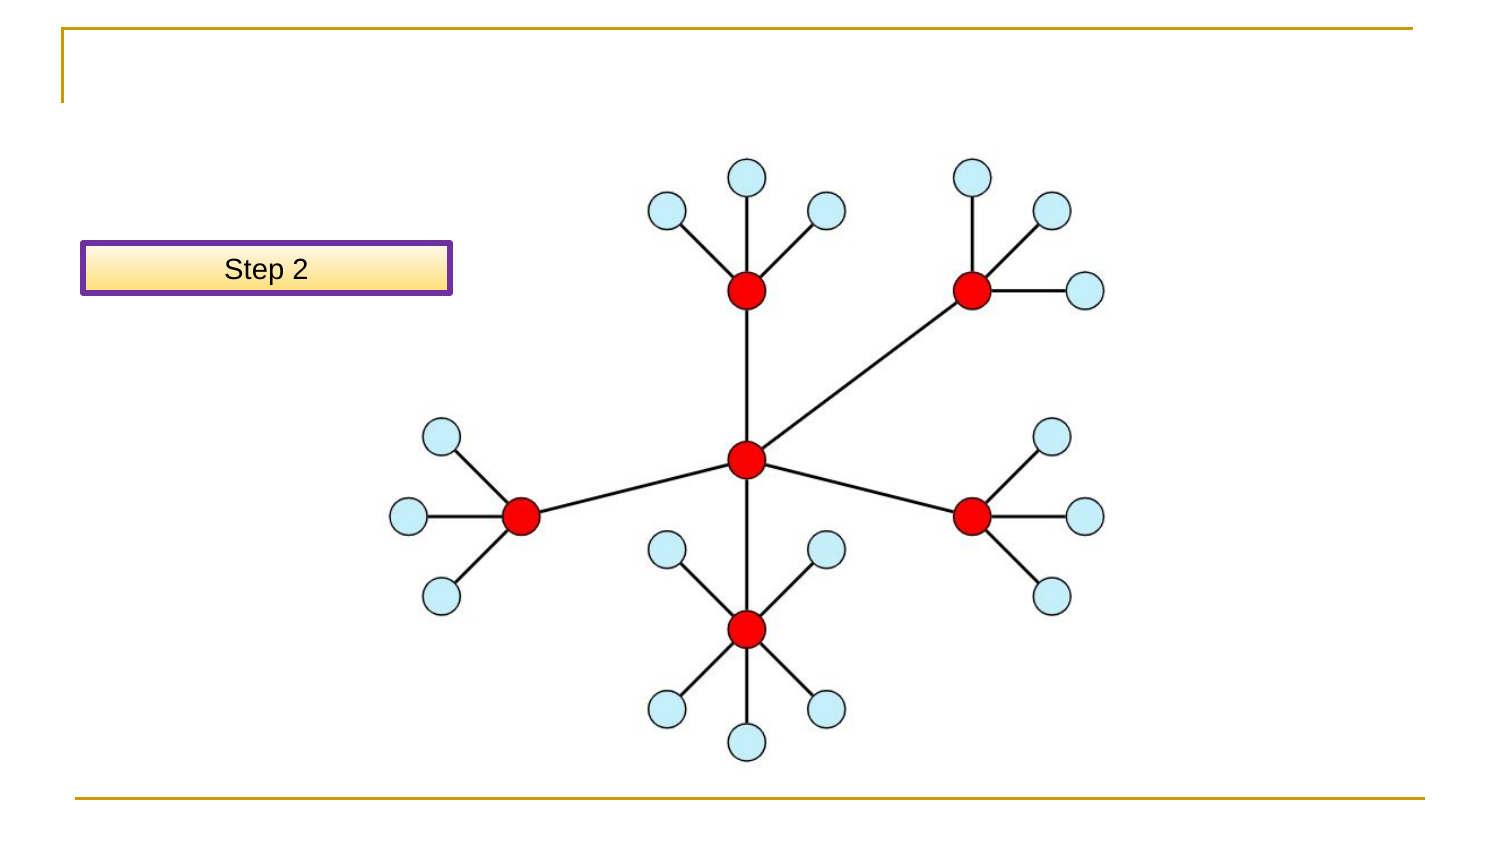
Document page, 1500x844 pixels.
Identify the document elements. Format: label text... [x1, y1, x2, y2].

picture [381, 134, 1118, 777]
text_box Step 2 [83, 243, 376, 293]
